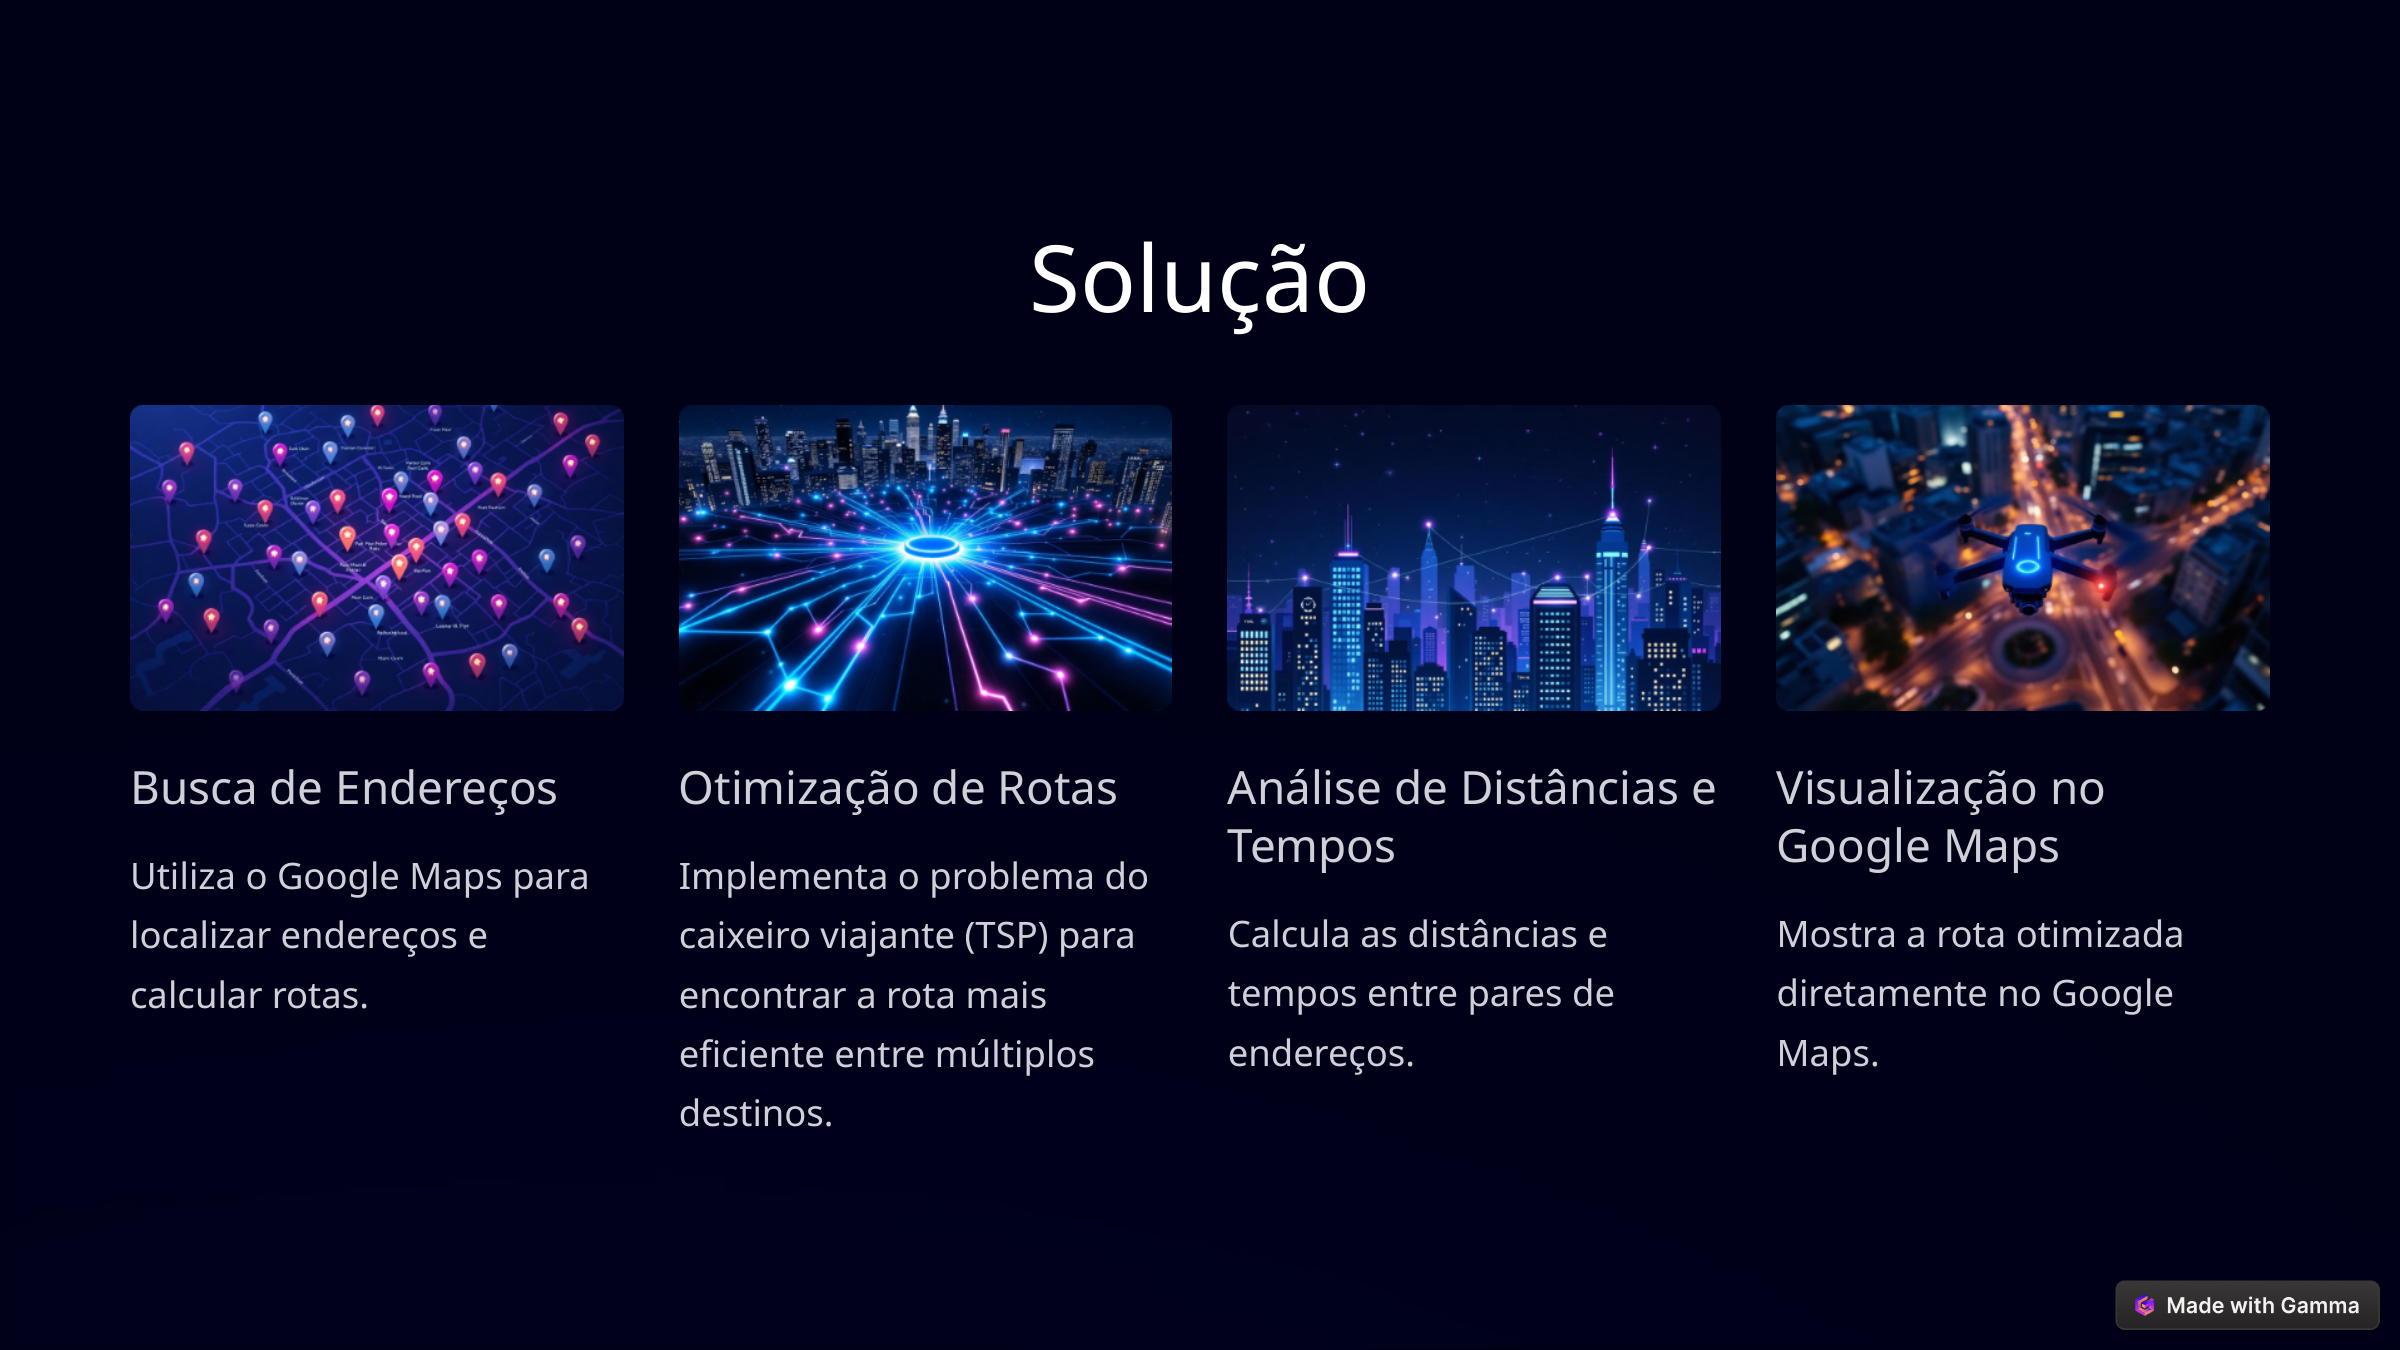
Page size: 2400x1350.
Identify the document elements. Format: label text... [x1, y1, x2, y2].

picture [773, 691, 822, 711]
text_box Análise de Distâncias e Tempos [1227, 756, 1721, 874]
text_box Otimização de Rotas [679, 756, 1145, 815]
picture [129, 405, 624, 711]
text_box Visualização no Google Maps [1776, 756, 2270, 874]
text_box Implementa o problema do caixeiro viajante (TSP) para encontrar a rota mais eficiente entre múltiplos destinos. [678, 837, 1172, 1135]
picture [823, 690, 835, 705]
picture [1227, 405, 1722, 711]
text_box Mostra a rota otimizada diretamente no Google Maps. [1776, 895, 2270, 1015]
text_box Calcula as distâncias e tempos entre pares de endereços. [1227, 895, 1721, 1074]
text_box Solução [734, 214, 1666, 332]
picture [2106, 1271, 2389, 1339]
picture [678, 405, 1173, 711]
picture [1776, 405, 2270, 711]
text_box Busca de Endereços [130, 756, 596, 815]
text_box Utiliza o Google Maps para localizar endereços e calcular rotas. [130, 837, 624, 1016]
picture [781, 677, 798, 694]
